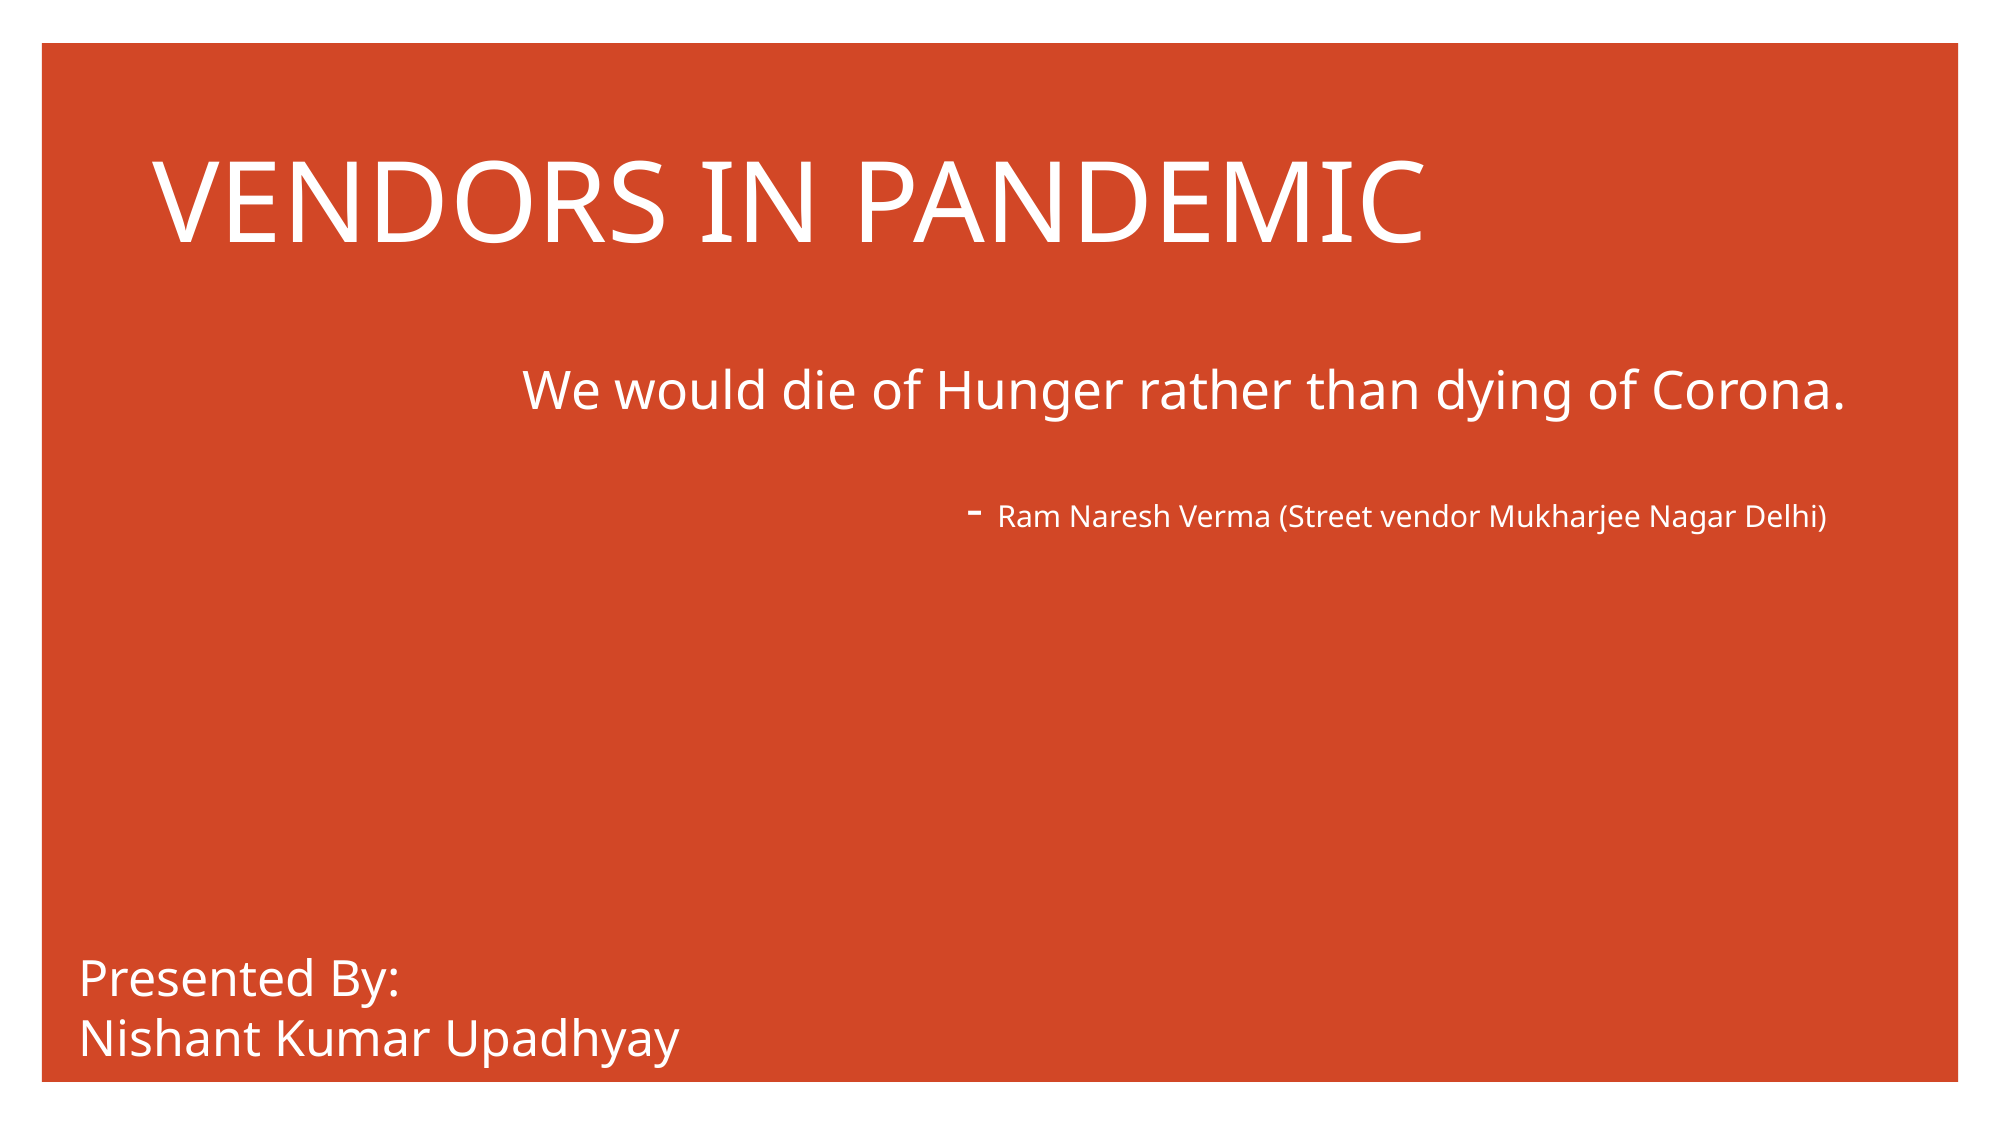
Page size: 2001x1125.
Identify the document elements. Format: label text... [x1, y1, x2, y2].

subtitle We would die of Hunger rather than dying of Corona. - Ram Naresh Verma (Street vendor Mukharjee Nagar Delhi) [507, 336, 1927, 642]
text_box Presented By: Nishant Kumar Upadhyay [63, 938, 742, 1074]
title VENDORS IN PANDEMIC [137, 2, 1863, 394]
